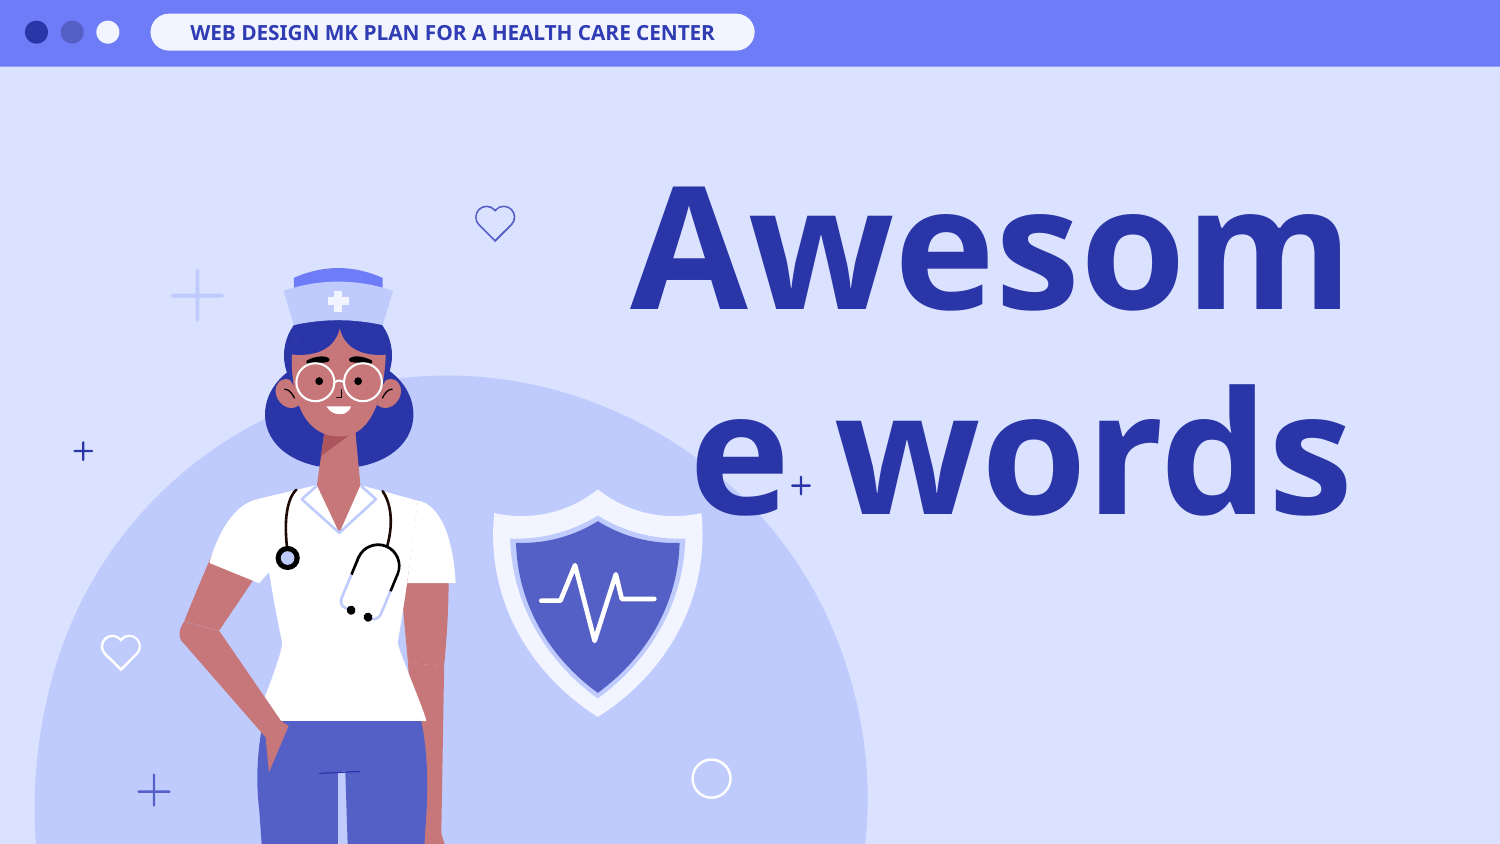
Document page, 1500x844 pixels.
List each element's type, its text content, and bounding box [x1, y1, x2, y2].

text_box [183, 267, 472, 844]
subtitle WEB DESIGN MK PLAN FOR A HEALTH CARE CENTER [169, 13, 737, 51]
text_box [492, 489, 703, 718]
title Awesome words [577, 138, 1369, 554]
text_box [73, 205, 812, 800]
